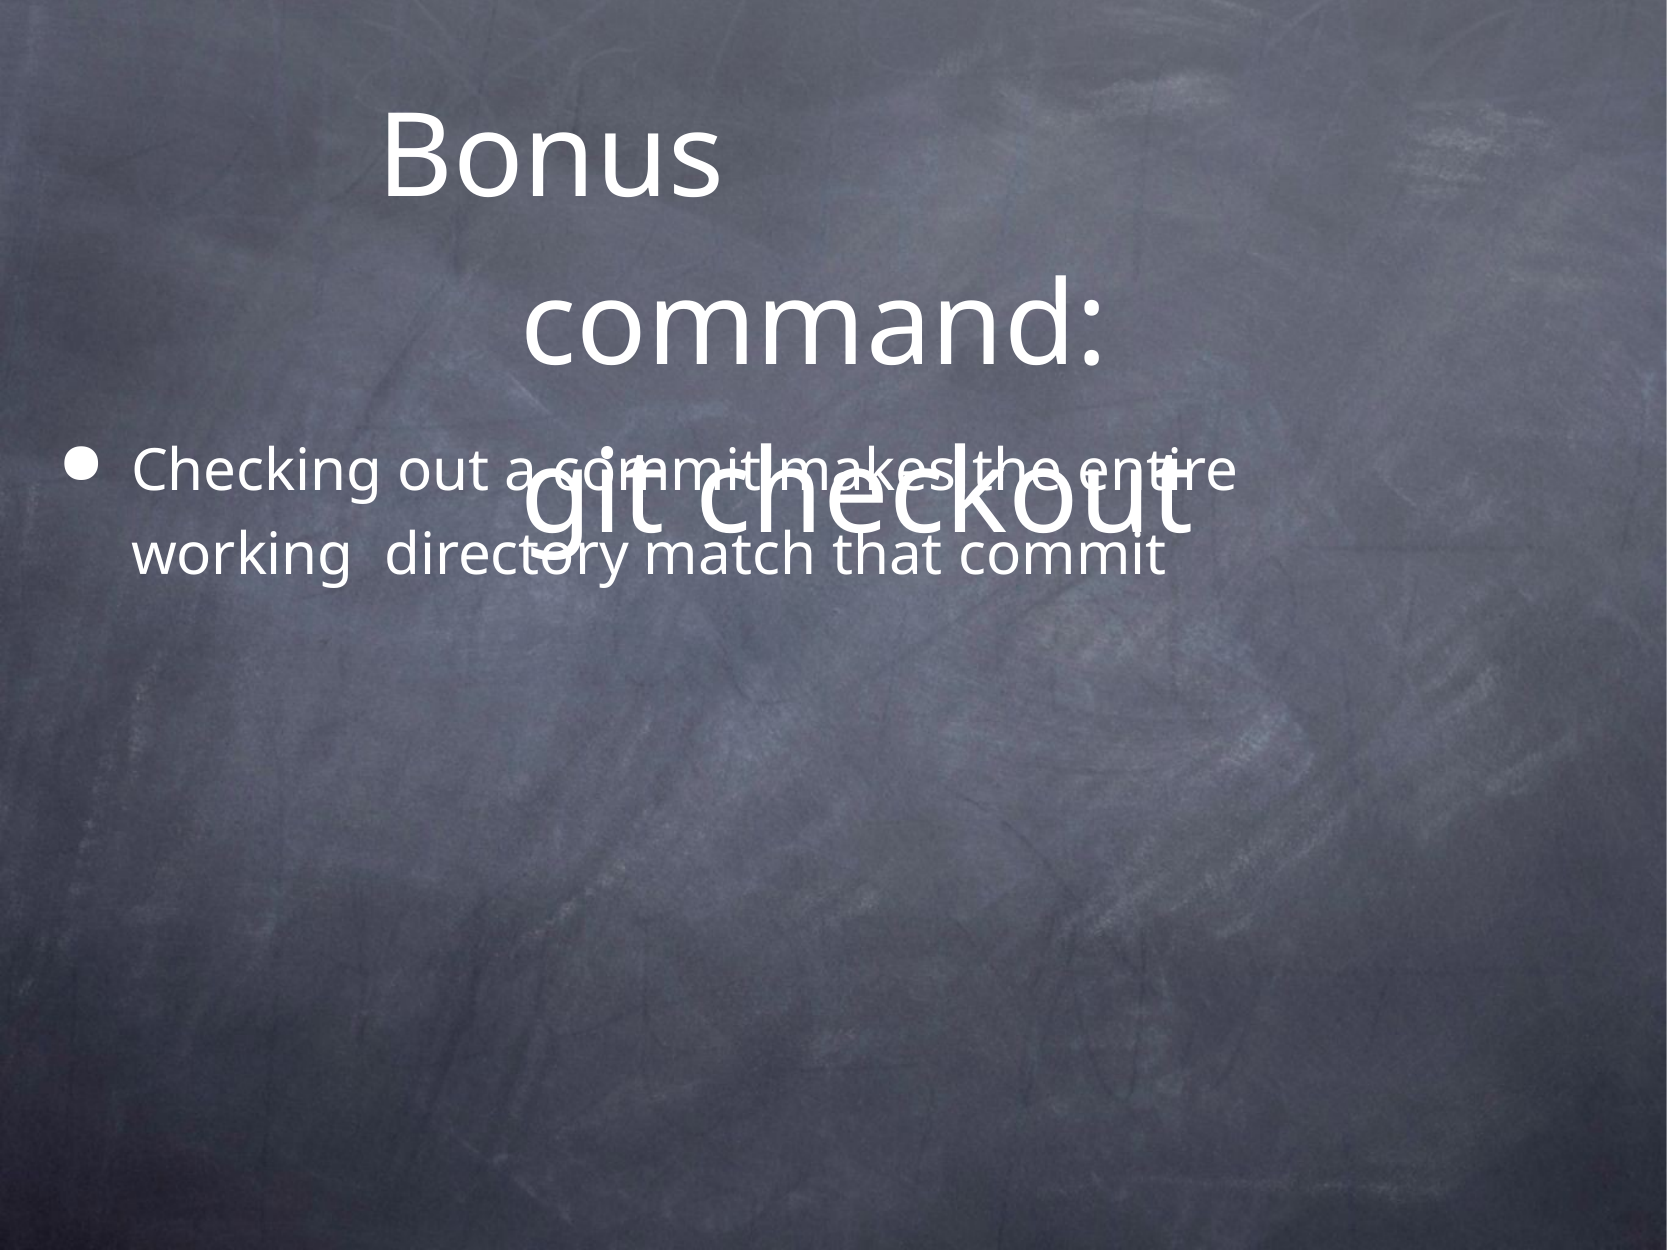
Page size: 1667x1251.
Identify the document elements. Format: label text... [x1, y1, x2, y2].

text_box Checking out a commit makes the entire working directory match that commit [56, 415, 1396, 586]
picture [0, 0, 1667, 1250]
title Bonus command: git checkout [375, 49, 1292, 415]
